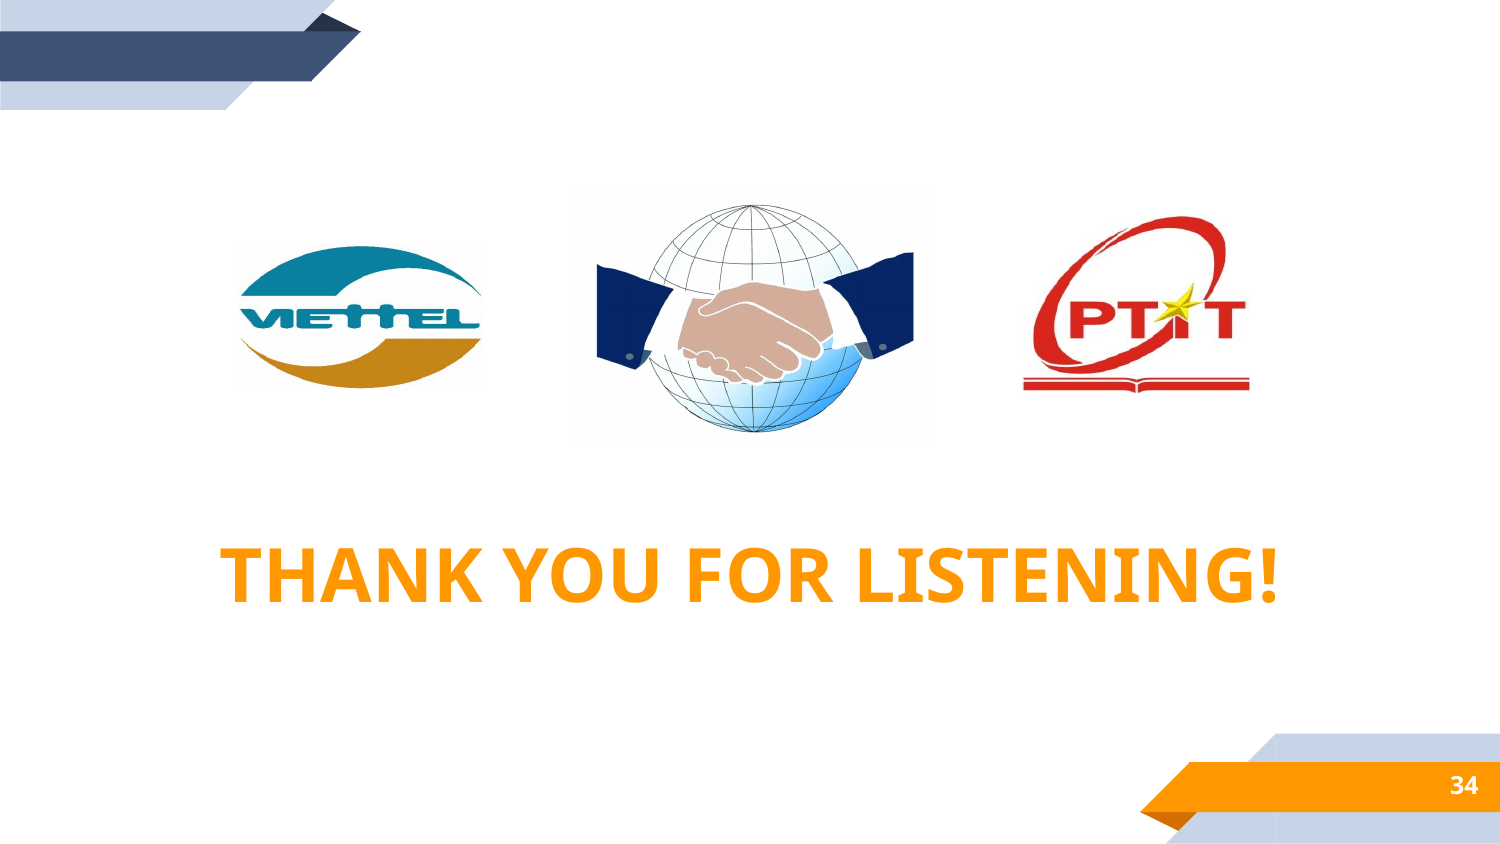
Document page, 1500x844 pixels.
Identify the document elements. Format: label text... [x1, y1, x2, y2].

picture [1022, 212, 1250, 394]
picture [572, 190, 933, 445]
picture [238, 244, 483, 391]
title THANK YOU FOR LISTENING! [0, 477, 1500, 668]
slide_number 34 [1249, 760, 1494, 813]
